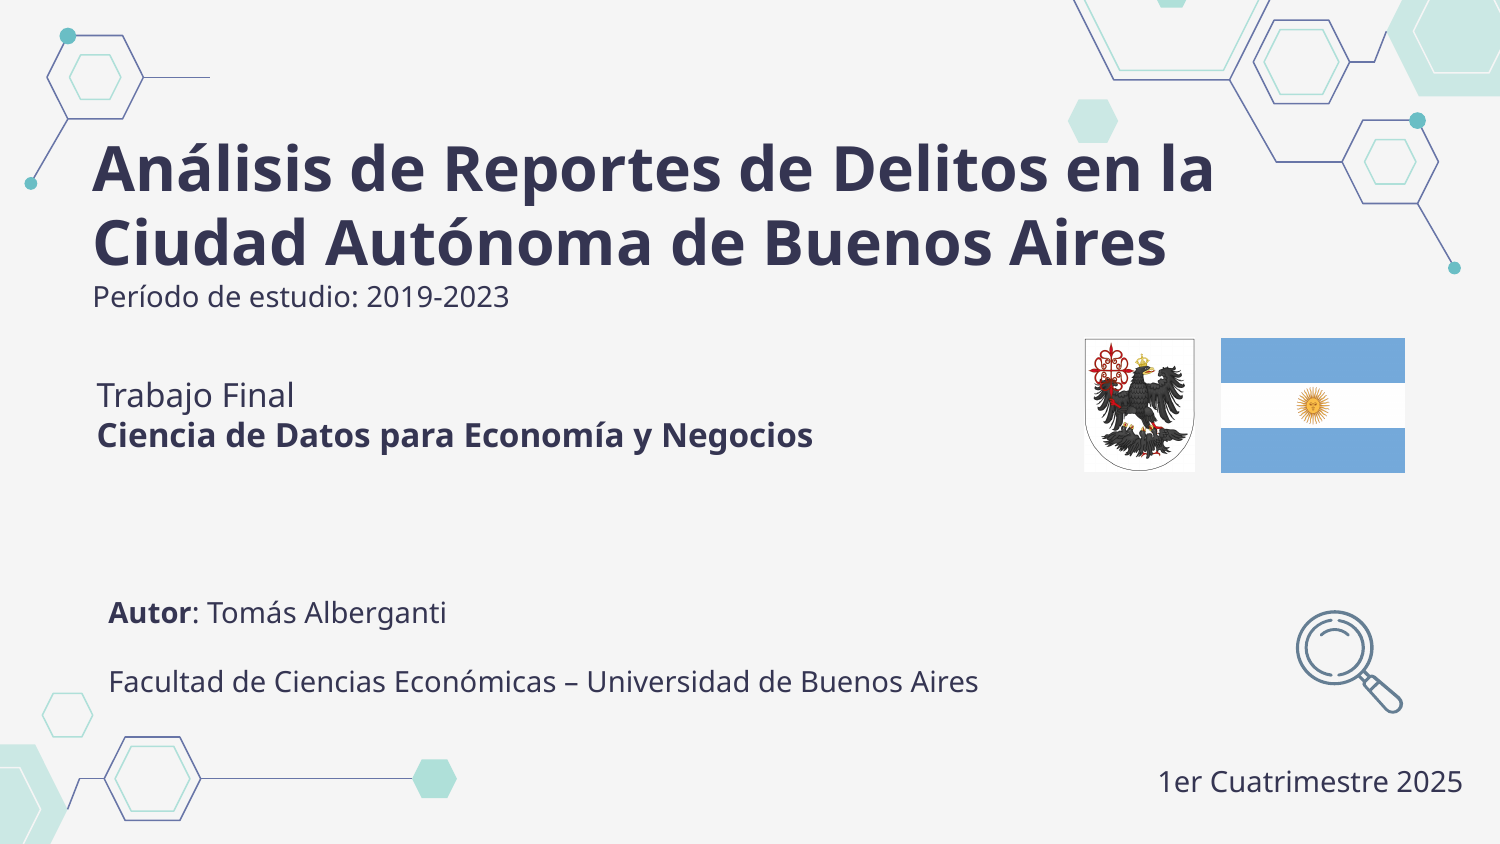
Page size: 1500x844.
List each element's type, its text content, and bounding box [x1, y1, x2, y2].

picture [1083, 337, 1195, 472]
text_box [1291, 609, 1405, 715]
picture [1221, 338, 1405, 473]
title Análisis de Reportes de Delitos en la Ciudad Autónoma de Buenos Aires Período de estudio: 2019-2023 [77, 60, 1281, 329]
text_box Trabajo Final Ciencia de Datos para Economía y Negocios [81, 359, 1022, 479]
text_box 1er Cuatrimestre 2025 [1142, 747, 1500, 826]
text_box Autor: Tomás Alberganti Facultad de Ciencias Económicas – Universidad de Buenos Aires [93, 578, 1034, 692]
